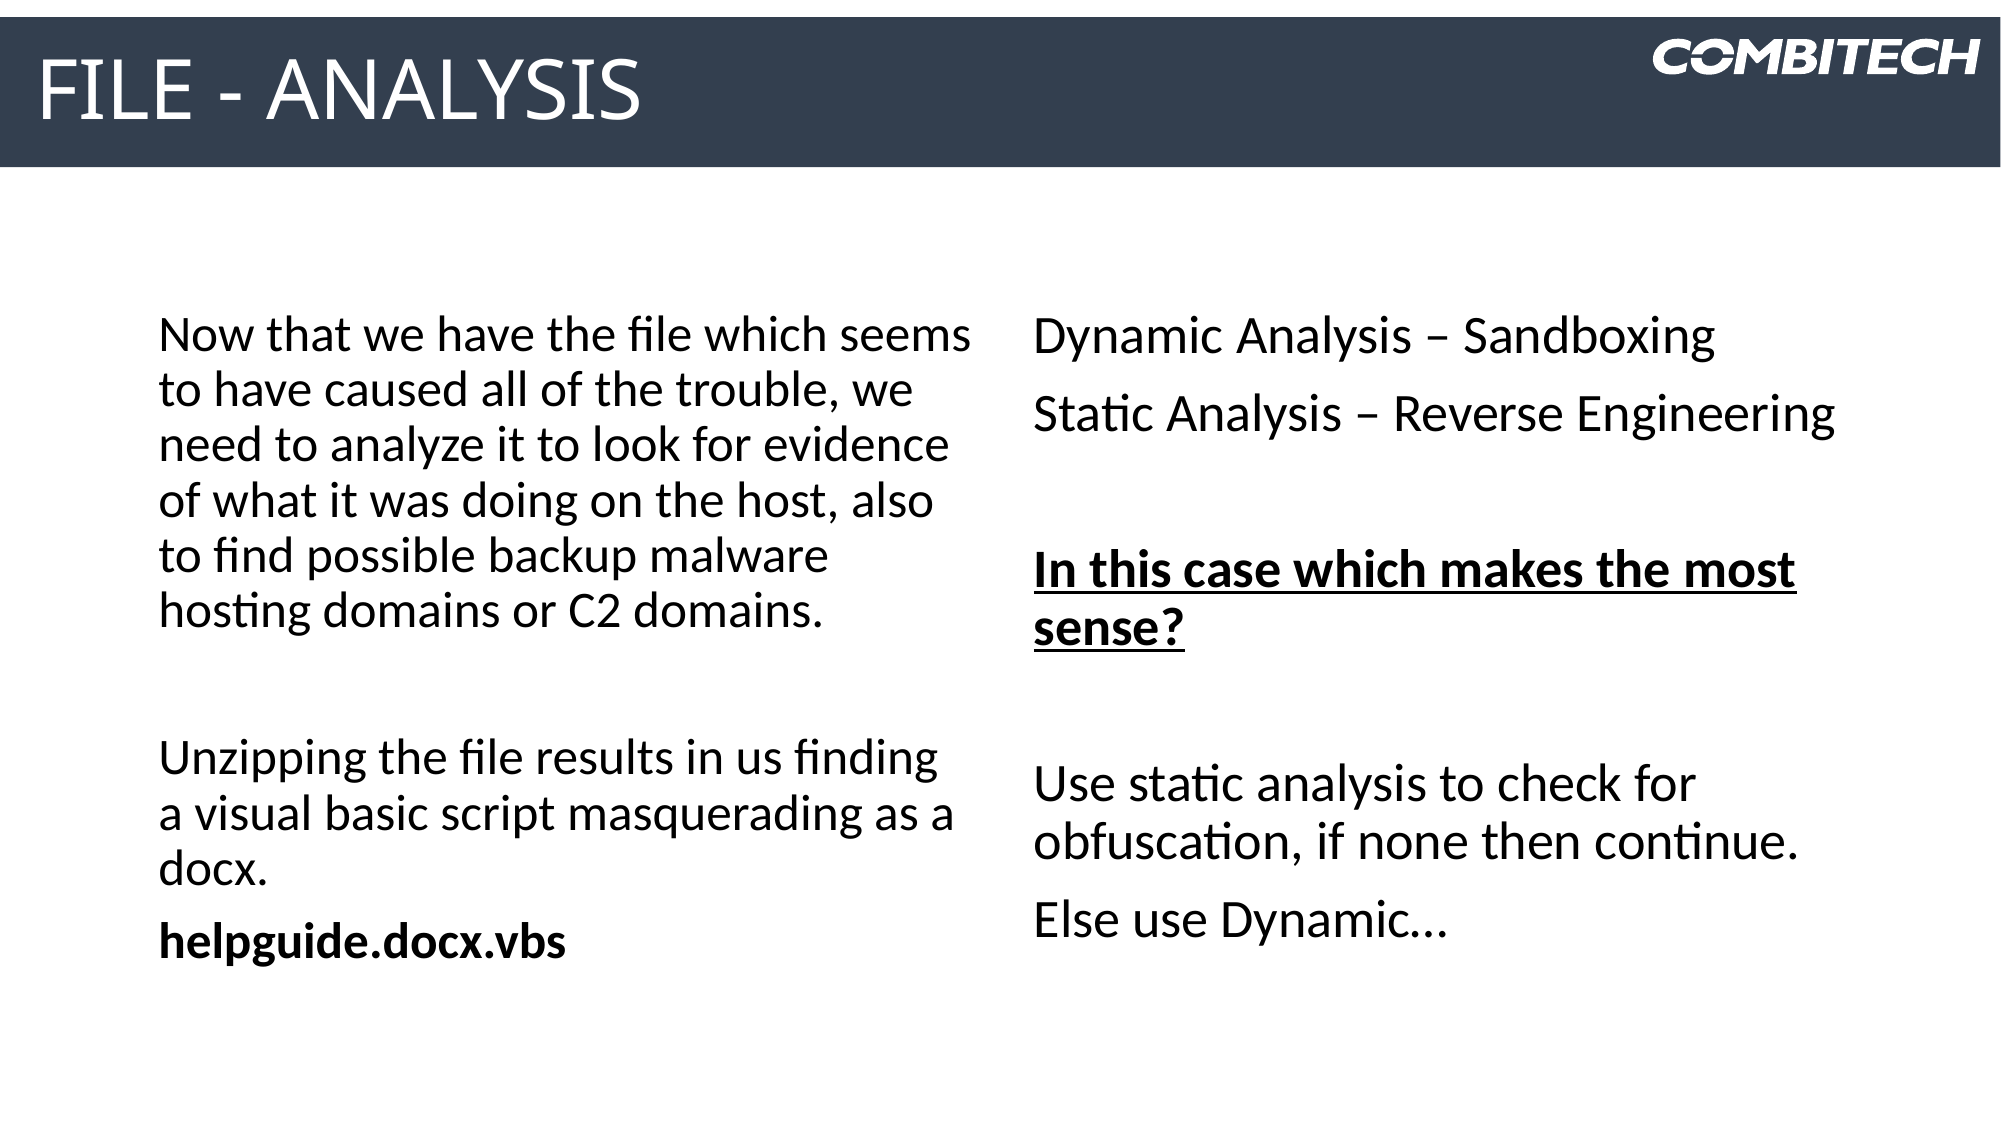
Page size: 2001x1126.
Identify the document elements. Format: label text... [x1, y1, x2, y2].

list Now that we have the file which seems to have caused all of the trouble, we need to analyze it to look for evidence of what it was doing on the host, also to find possible backup malware hosting domains or C2 domains. Unzipping the file results in us finding a visual basic script masquerading as a docx. helpguide.docx.vbs [137, 299, 988, 1014]
list Dynamic Analysis – Sandboxing Static Analysis – Reverse Engineering In this case which makes the most sense? Use static analysis to check for obfuscation, if none then continue. Else use Dynamic… [1012, 299, 1863, 1014]
title File - Analysis [19, 17, 1801, 168]
